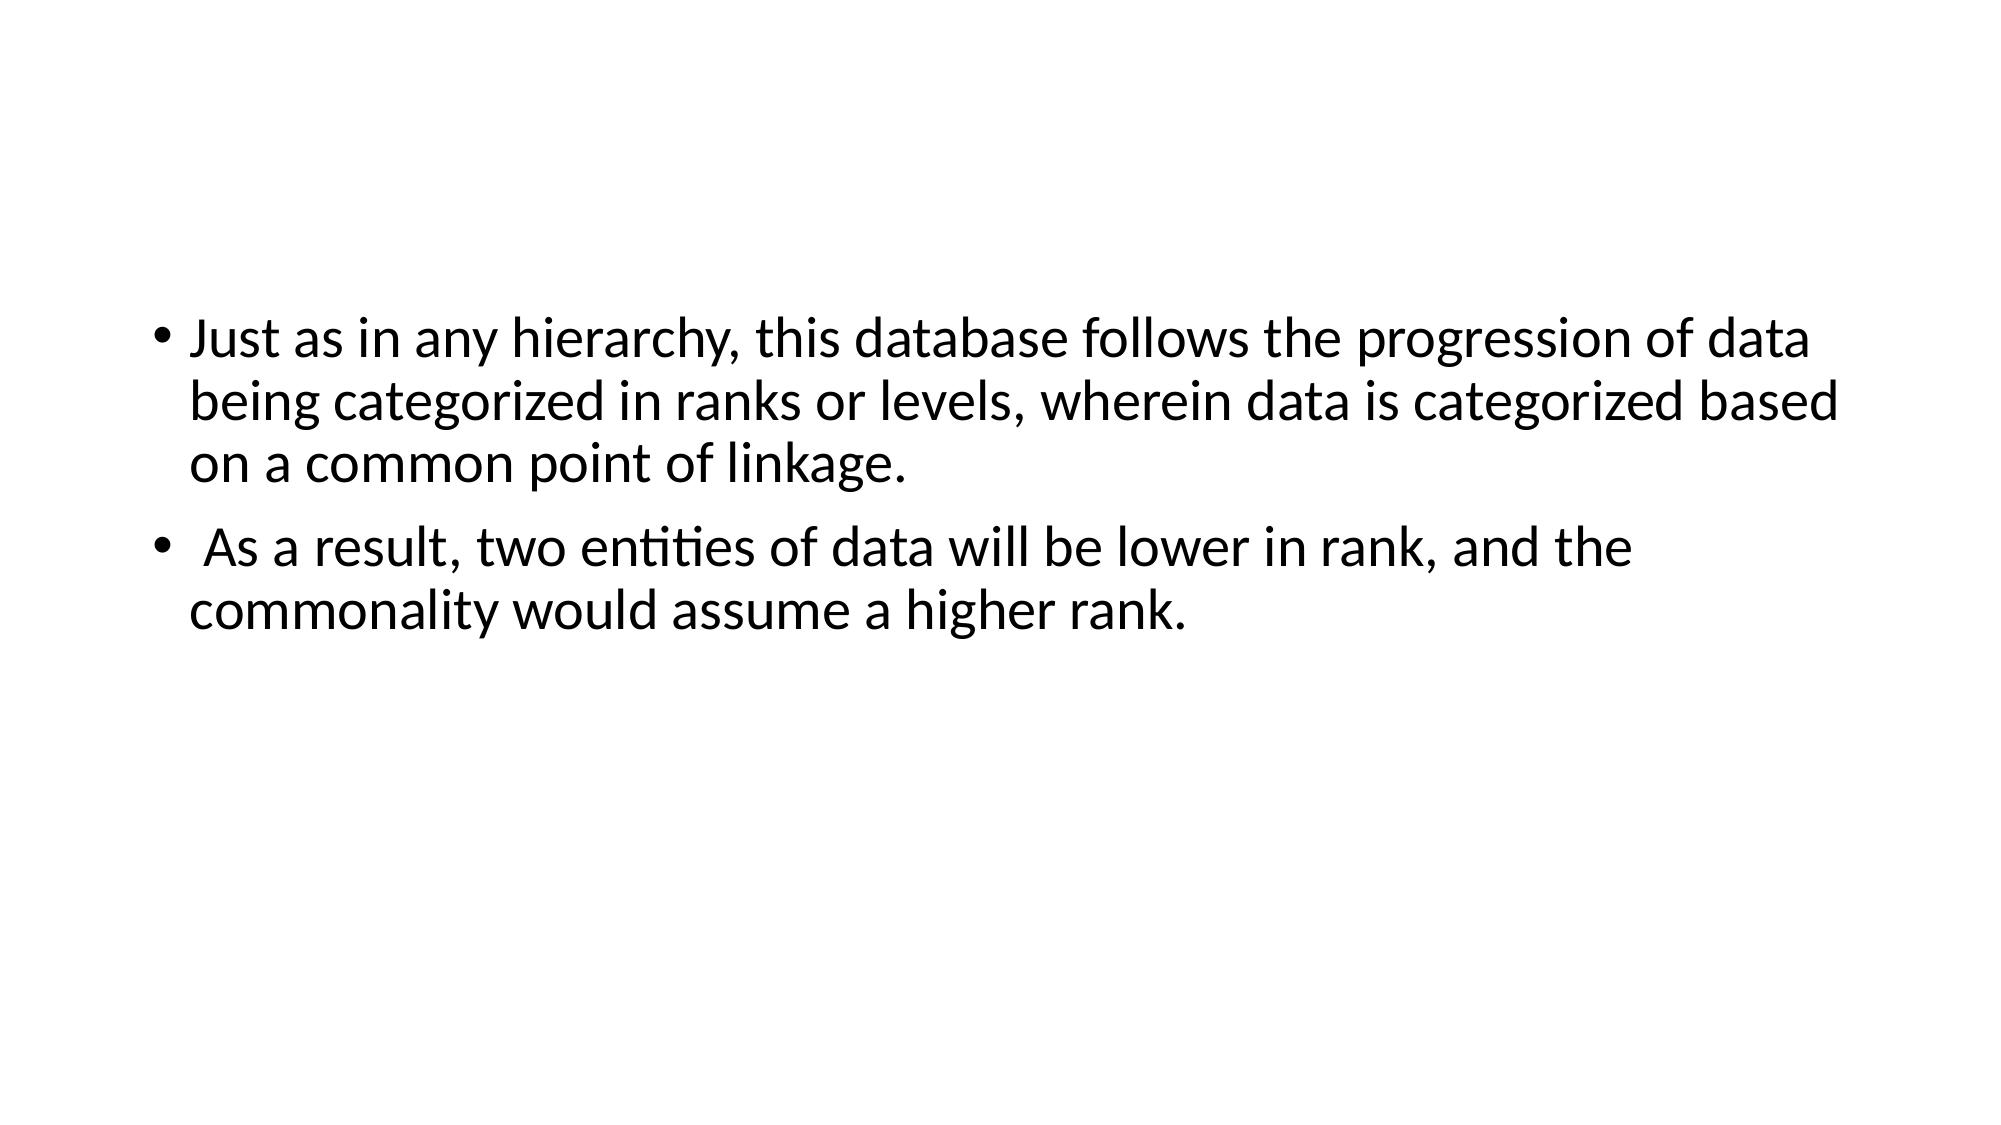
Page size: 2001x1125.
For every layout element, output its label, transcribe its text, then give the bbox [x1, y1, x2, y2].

list Just as in any hierarchy, this database follows the progression of data being categorized in ranks or levels, wherein data is categorized based on a common point of linkage. As a result, two entities of data will be lower in rank, and the commonality would assume a higher rank. [137, 299, 1863, 1014]
